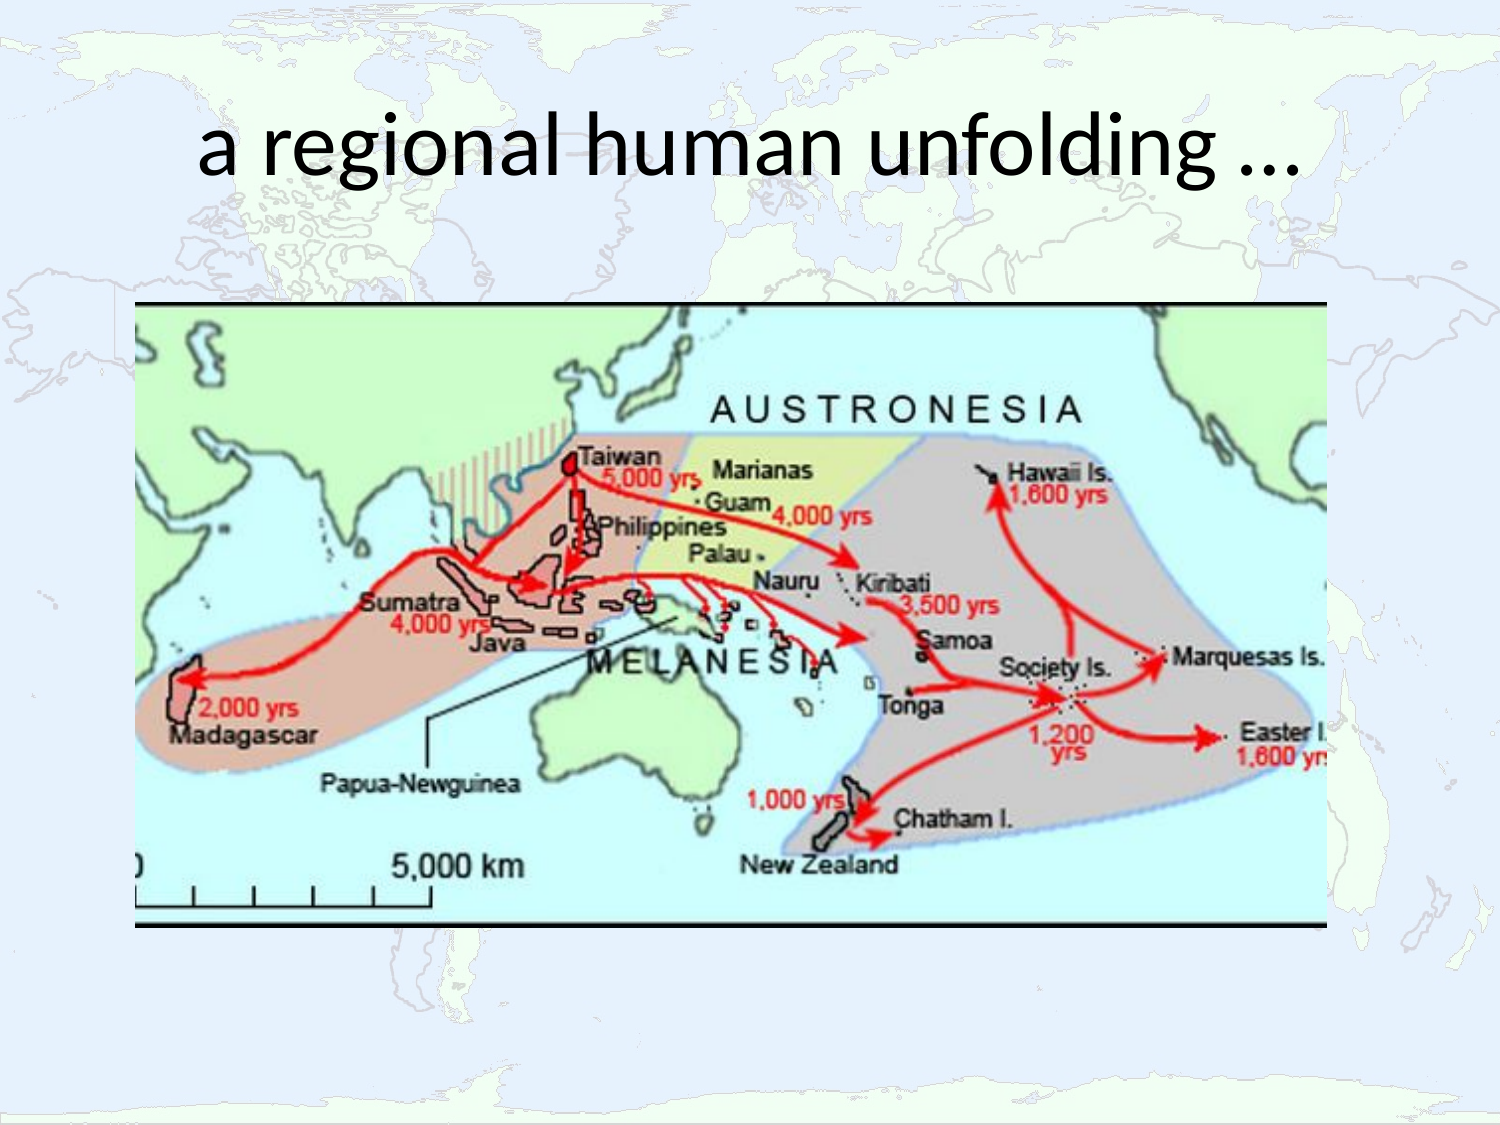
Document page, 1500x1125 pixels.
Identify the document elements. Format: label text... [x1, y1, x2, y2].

list [88, 255, 1439, 998]
picture [135, 302, 1327, 928]
title a regional human unfolding … [75, 45, 1425, 233]
